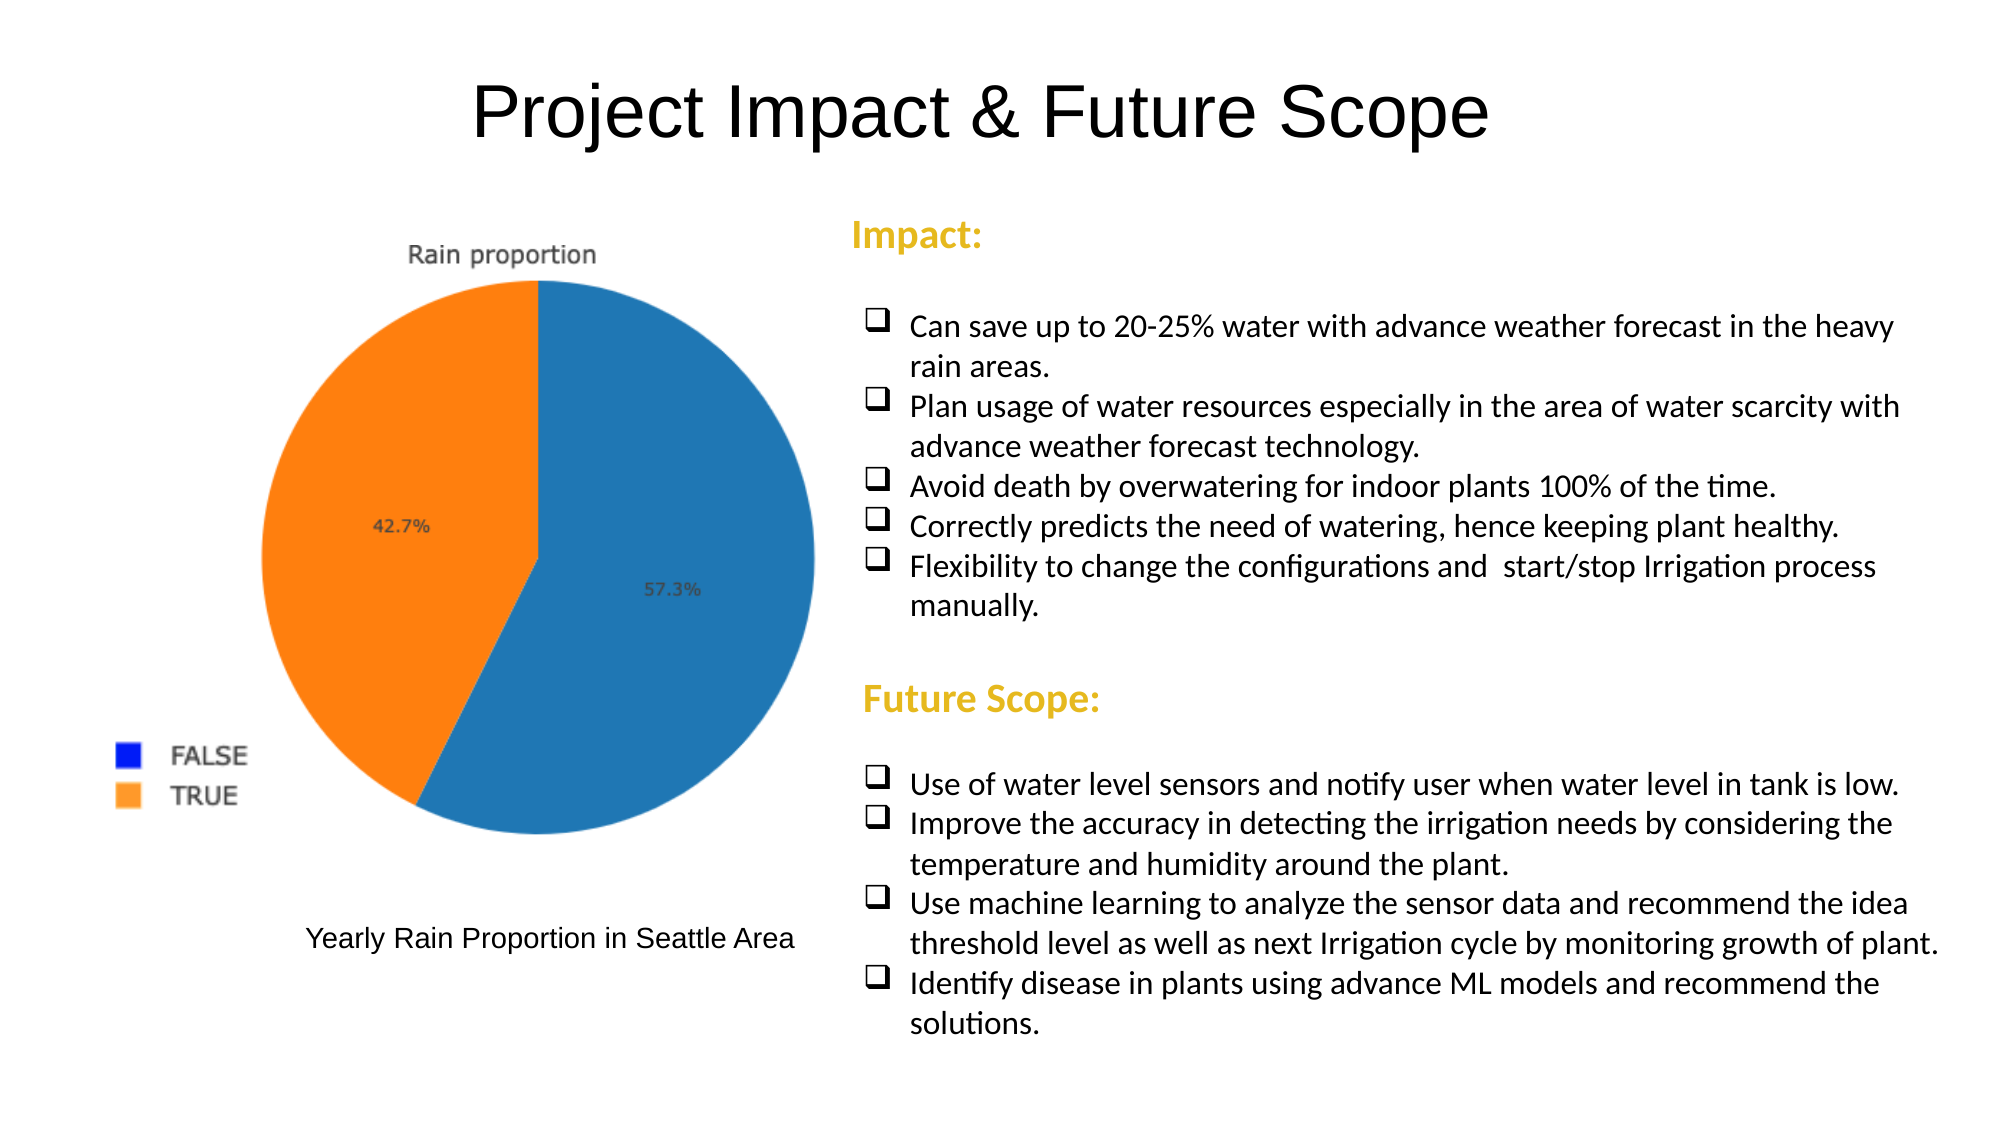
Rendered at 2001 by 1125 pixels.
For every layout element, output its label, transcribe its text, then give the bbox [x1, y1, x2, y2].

list Project Impact & Future Scope [53, 55, 1952, 175]
text_box Use of water level sensors and notify user when water level in tank is low. Improve the accuracy in detecting the irrigation needs by considering the temperature and humidity around the plant. Use machine learning to analyze the sensor data and recommend the idea threshold level as well as next Irrigation cycle by monitoring growth of plant. Identify disease in plants using advance ML models and recommend the solutions. [848, 719, 1986, 1049]
text_box Can save up to 20-25% water with advance weather forecast in the heavy rain areas. Plan usage of water resources especially in the area of water scarcity with advance weather forecast technology. Avoid death by overwatering for indoor plants 100% of the time. Correctly predicts the need of watering, hence keeping plant healthy. Flexibility to change the configurations and start/stop Irrigation process manually. [1010, 261, 1952, 666]
picture [0, 244, 1006, 892]
text_box Impact: [836, 199, 1837, 265]
text_box Future Scope: [1010, 613, 1849, 719]
text_box Yearly Rain Proportion in Seattle Area [290, 911, 811, 962]
